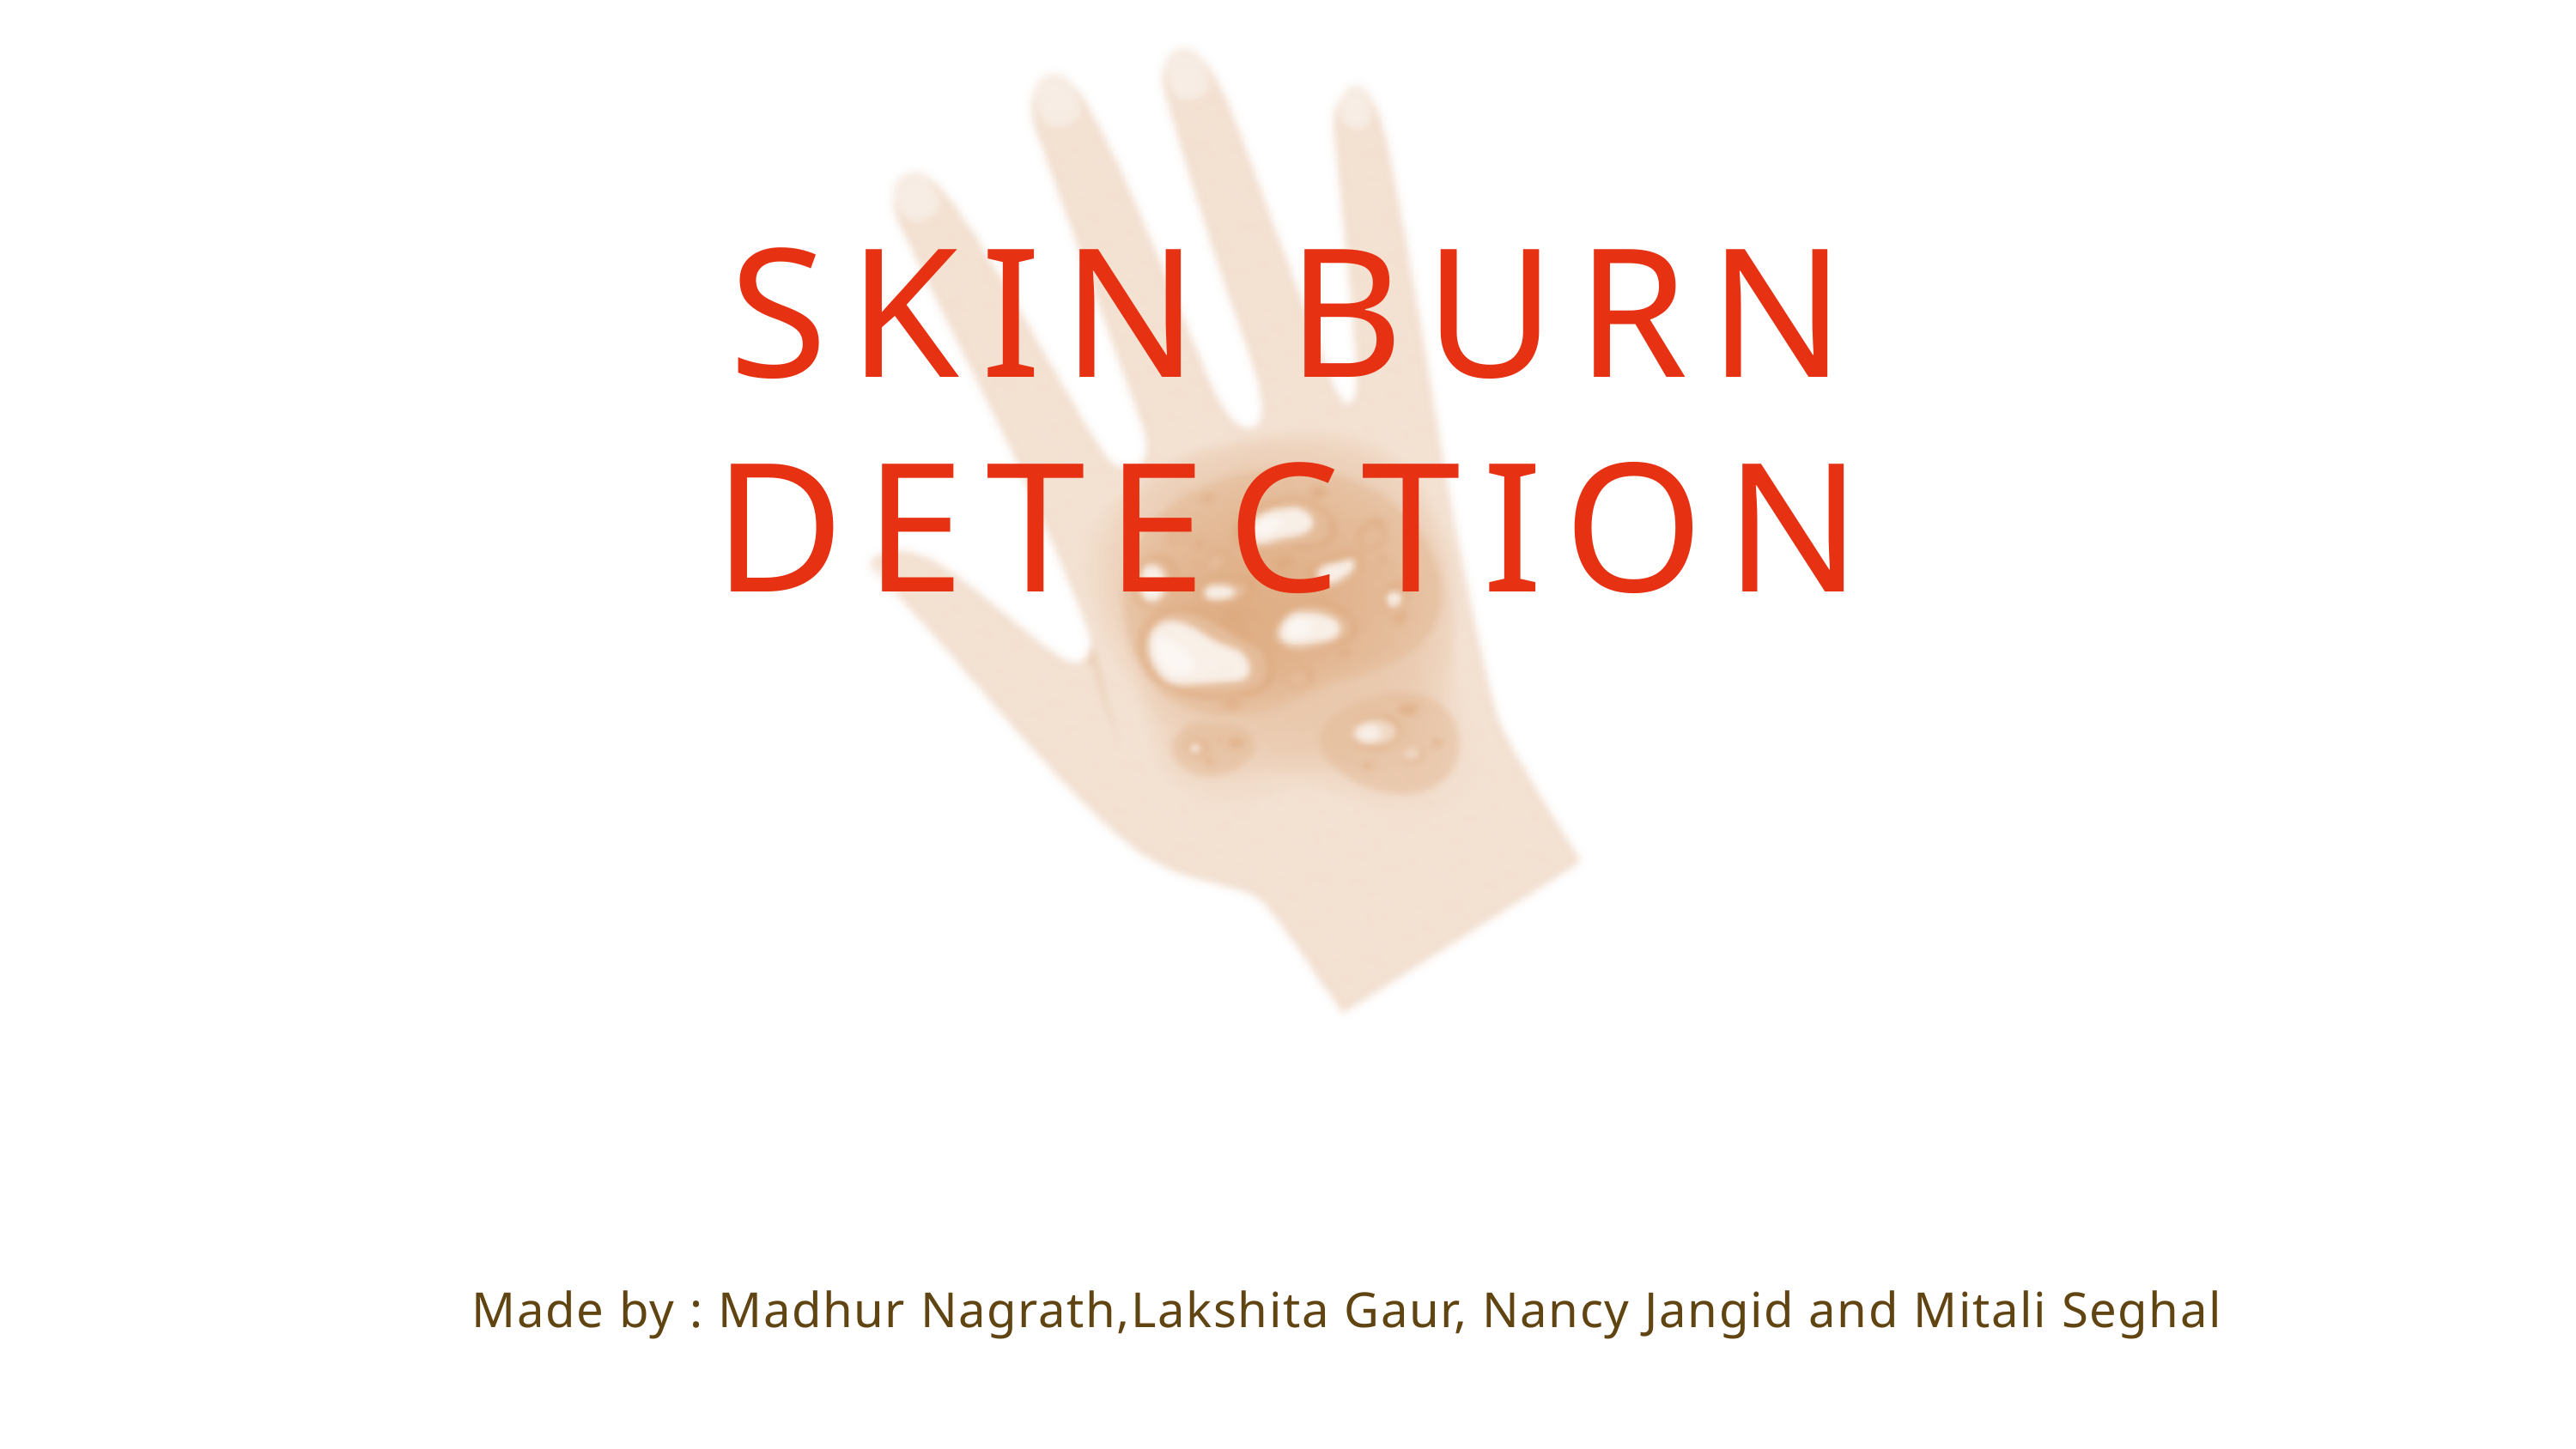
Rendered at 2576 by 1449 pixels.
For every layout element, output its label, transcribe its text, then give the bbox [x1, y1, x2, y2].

picture [501, 0, 1951, 1247]
text_box Made by : Madhur Nagrath,Lakshita Gaur, Nancy Jangid and Mitali Seghal [418, 1250, 2437, 1344]
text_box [677, 197, 1899, 858]
